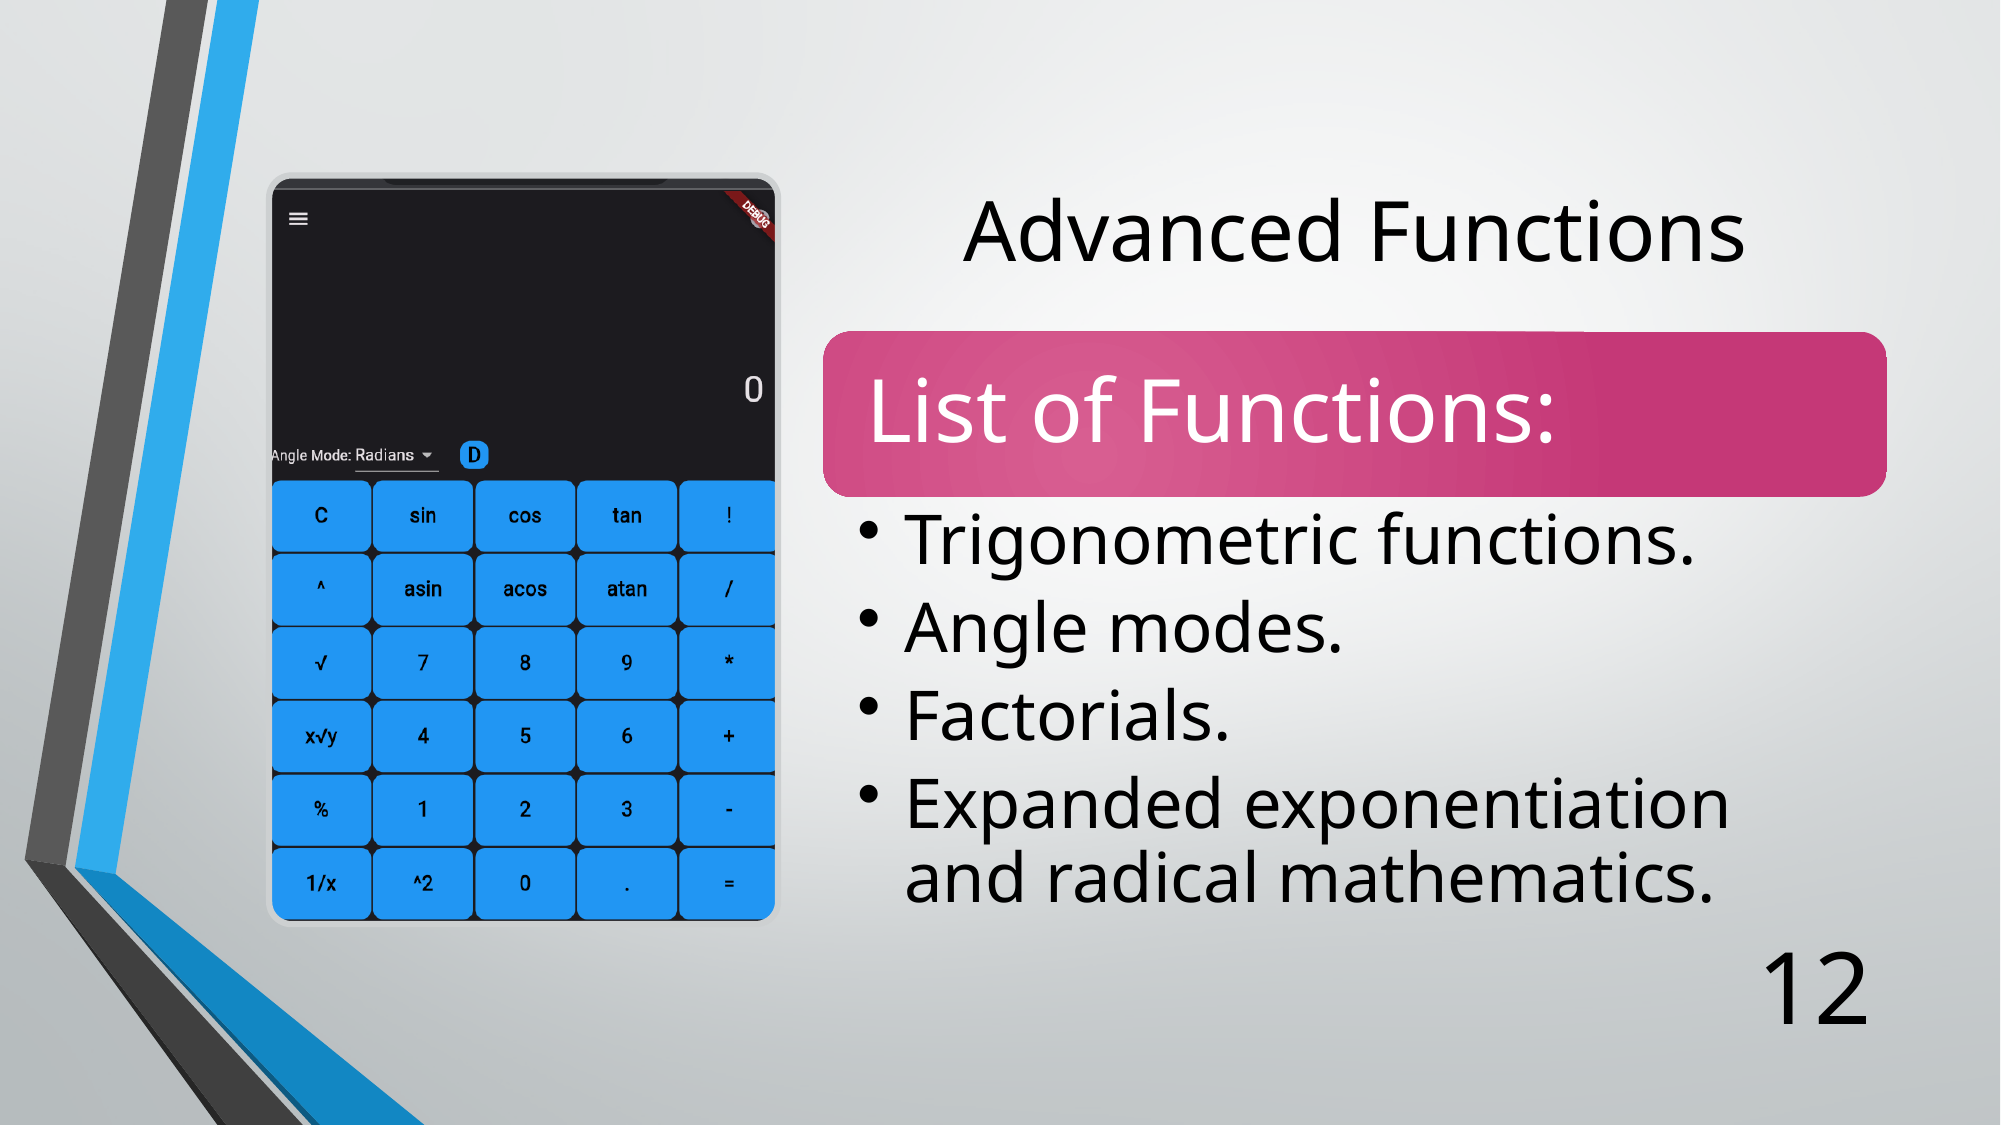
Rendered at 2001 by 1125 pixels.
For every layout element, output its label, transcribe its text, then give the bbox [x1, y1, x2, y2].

title Advanced Functions [823, 148, 1887, 307]
picture [268, 175, 779, 925]
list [823, 327, 1888, 951]
slide_number 12 [1672, 962, 1887, 1023]
